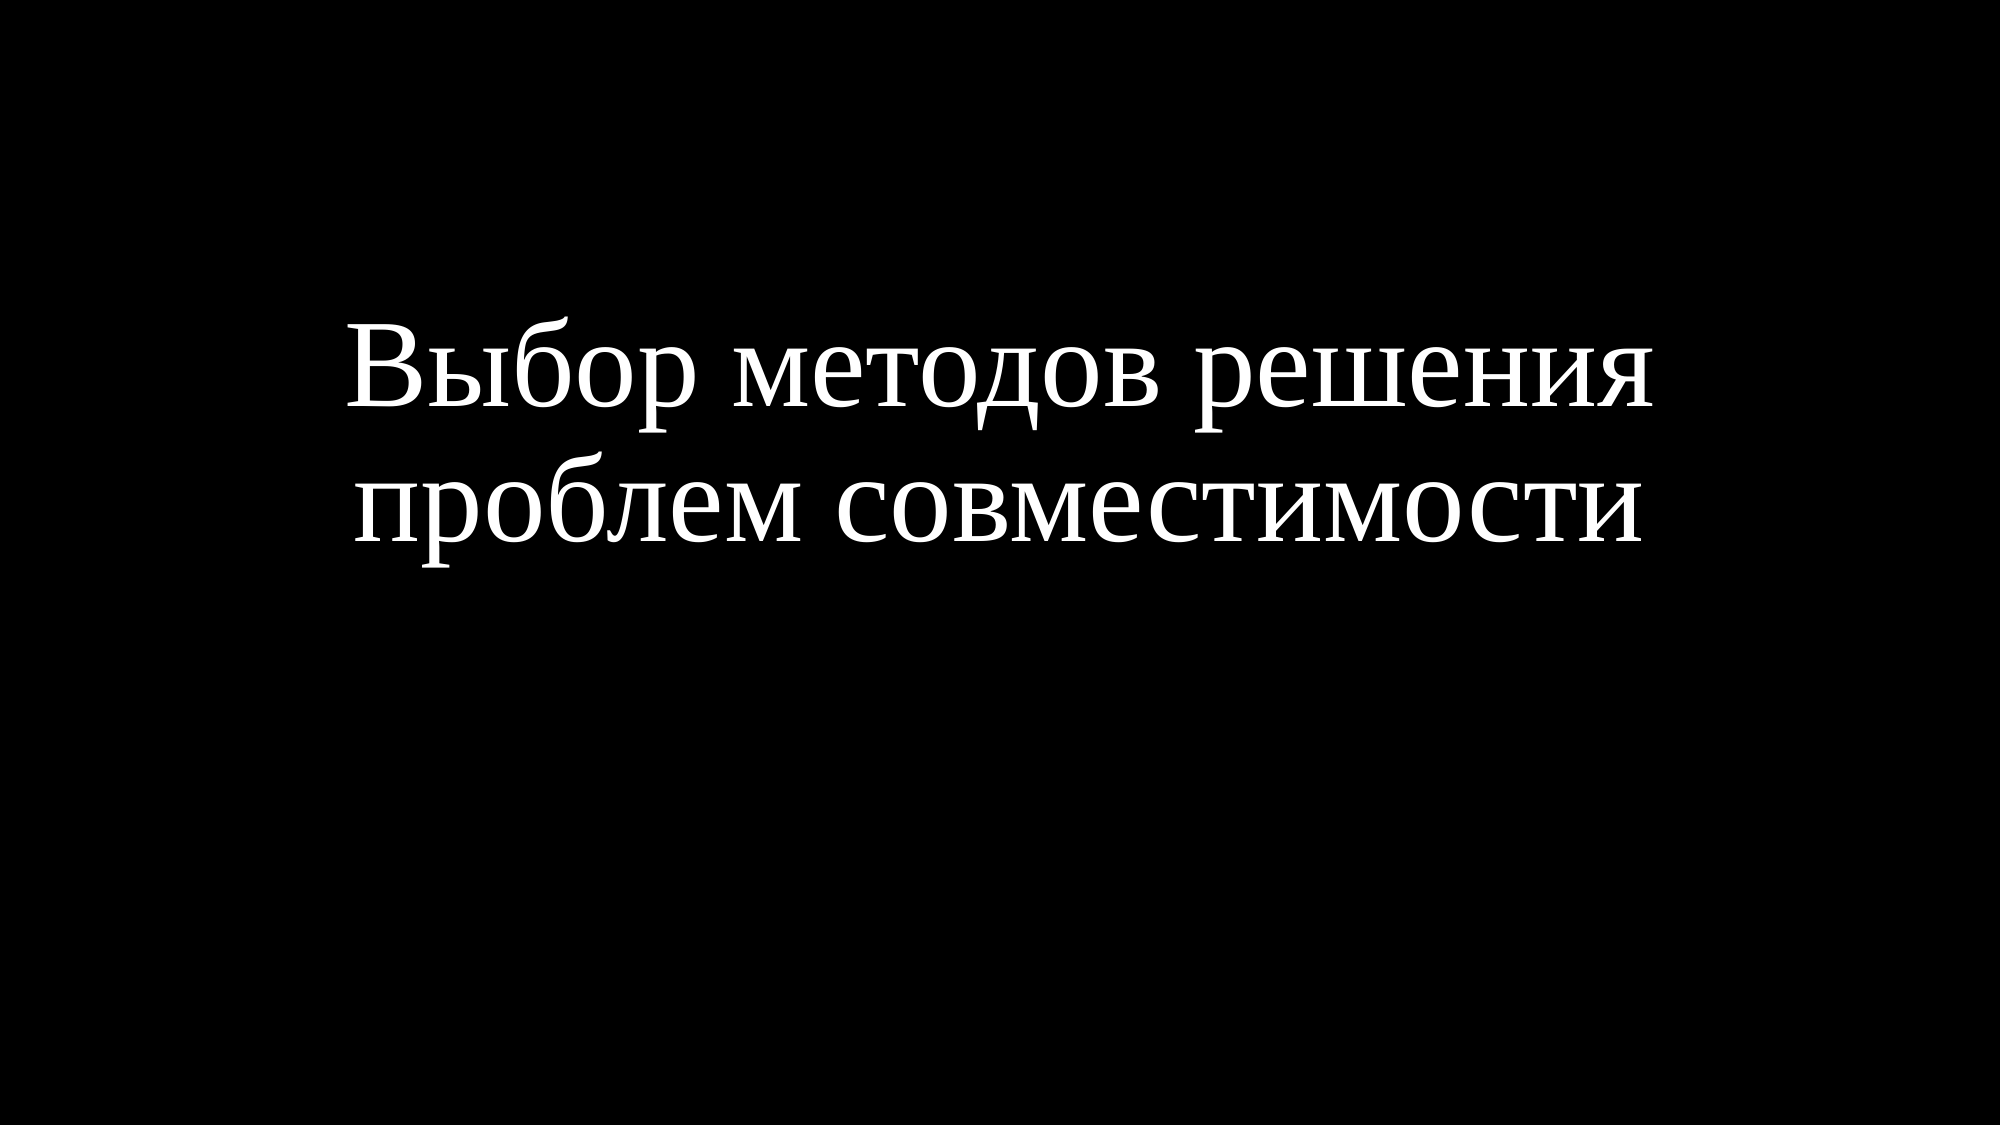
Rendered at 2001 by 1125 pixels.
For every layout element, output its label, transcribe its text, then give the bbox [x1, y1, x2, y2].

title Выбор методов решения проблем совместимости [249, 184, 1750, 576]
